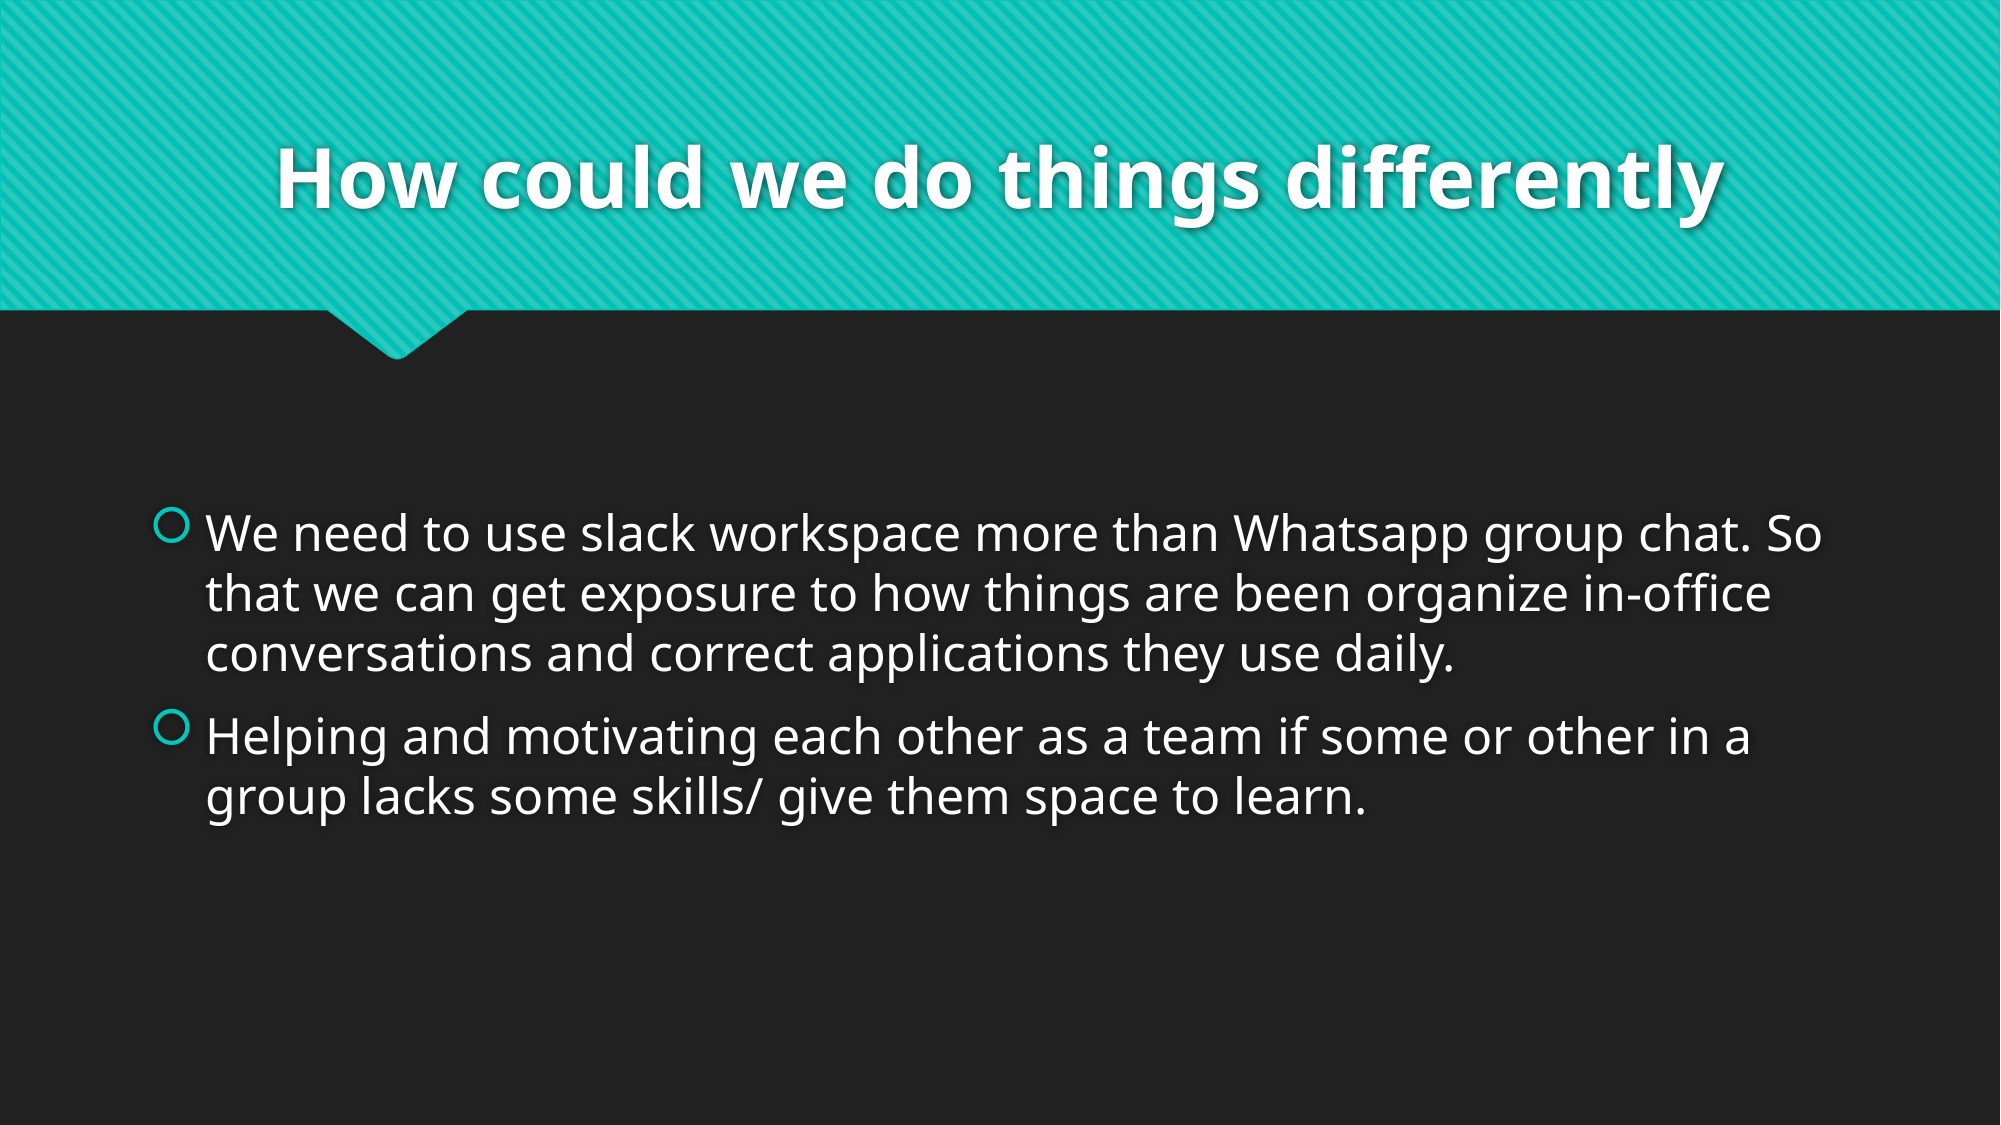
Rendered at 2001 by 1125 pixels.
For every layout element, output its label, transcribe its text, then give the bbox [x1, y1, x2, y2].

title How could we do things differently [132, 73, 1868, 233]
list We need to use slack workspace more than Whatsapp group chat. So that we can get exposure to how things are been organize in-office conversations and correct applications they use daily. Helping and motivating each other as a team if some or other in a group lacks some skills/ give them space to learn. [134, 364, 1866, 962]
